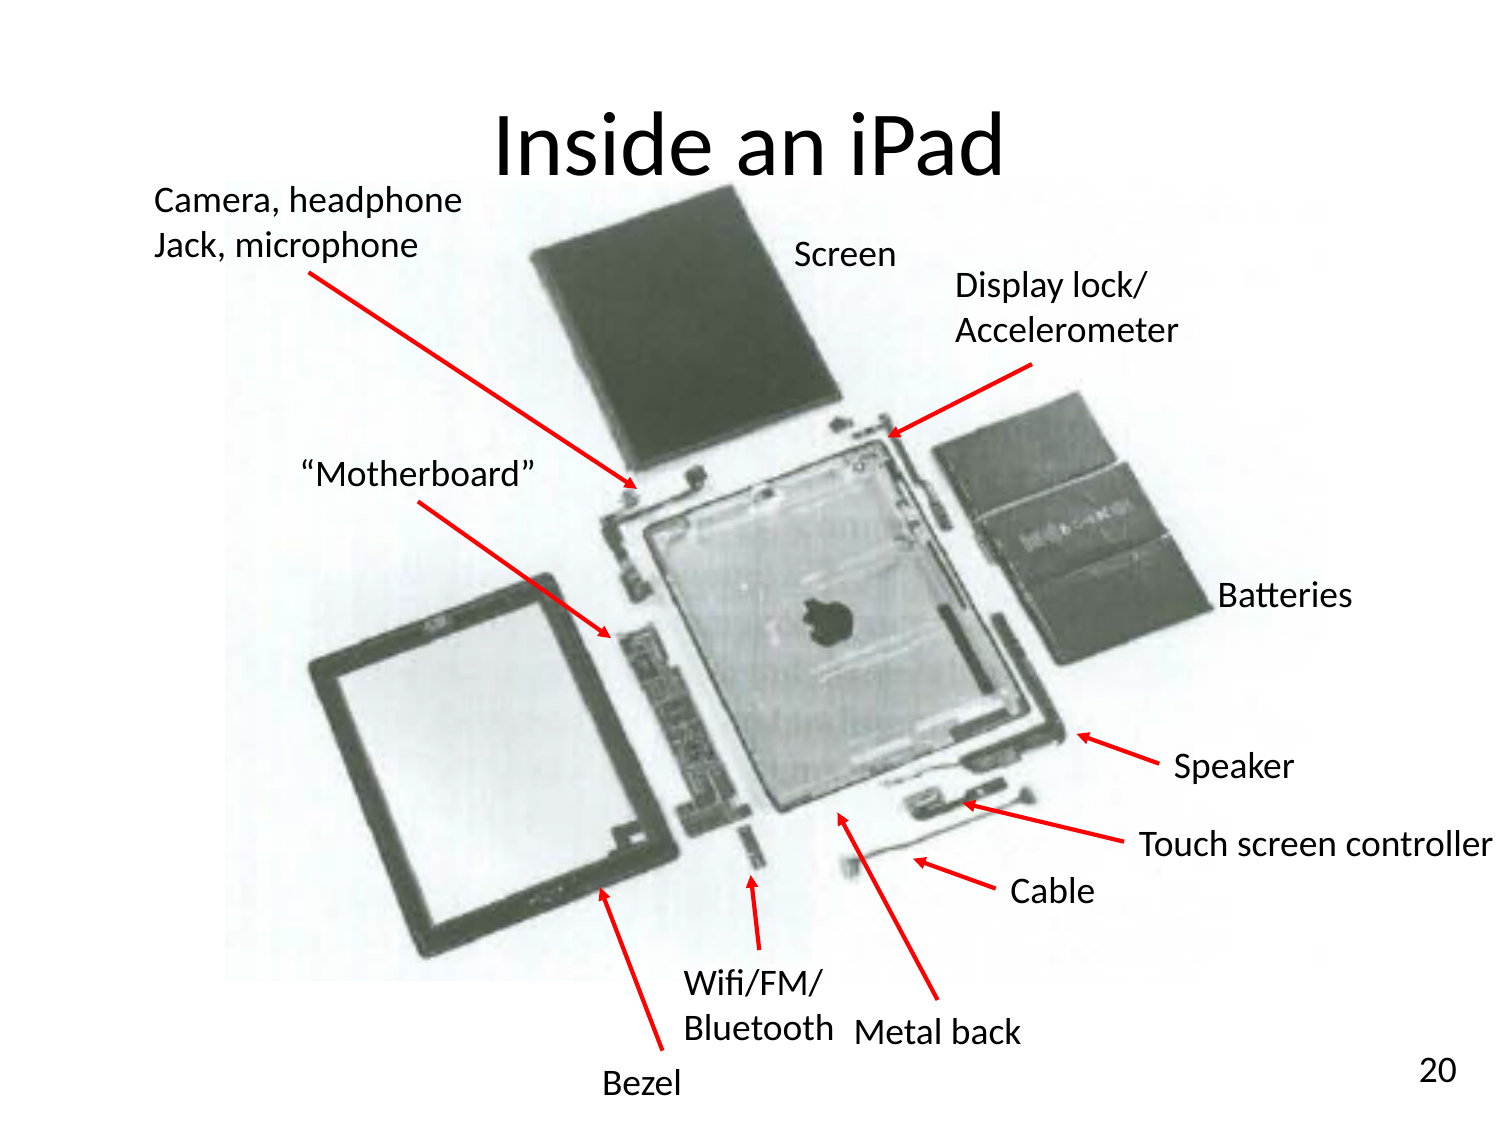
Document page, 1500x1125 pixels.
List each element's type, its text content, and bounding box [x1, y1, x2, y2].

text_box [308, 273, 638, 490]
text_box Wifi/FM/ Bluetooth [668, 988, 850, 1055]
text_box 20 [1404, 1037, 1472, 1098]
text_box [837, 812, 938, 1001]
text_box Batteries [1329, 562, 1368, 623]
text_box Camera, headphone Jack, microphone [139, 167, 478, 273]
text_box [417, 502, 612, 639]
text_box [912, 858, 996, 890]
title Inside an iPad [75, 45, 1425, 233]
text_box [599, 887, 663, 1051]
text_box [962, 802, 1122, 843]
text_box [750, 874, 760, 951]
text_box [1076, 733, 1159, 765]
picture [224, 180, 1326, 981]
text_box Metal back [838, 999, 1037, 1060]
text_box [887, 363, 1033, 438]
text_box Touch screen controller [1329, 811, 1500, 872]
text_box Bezel [587, 1050, 788, 1111]
